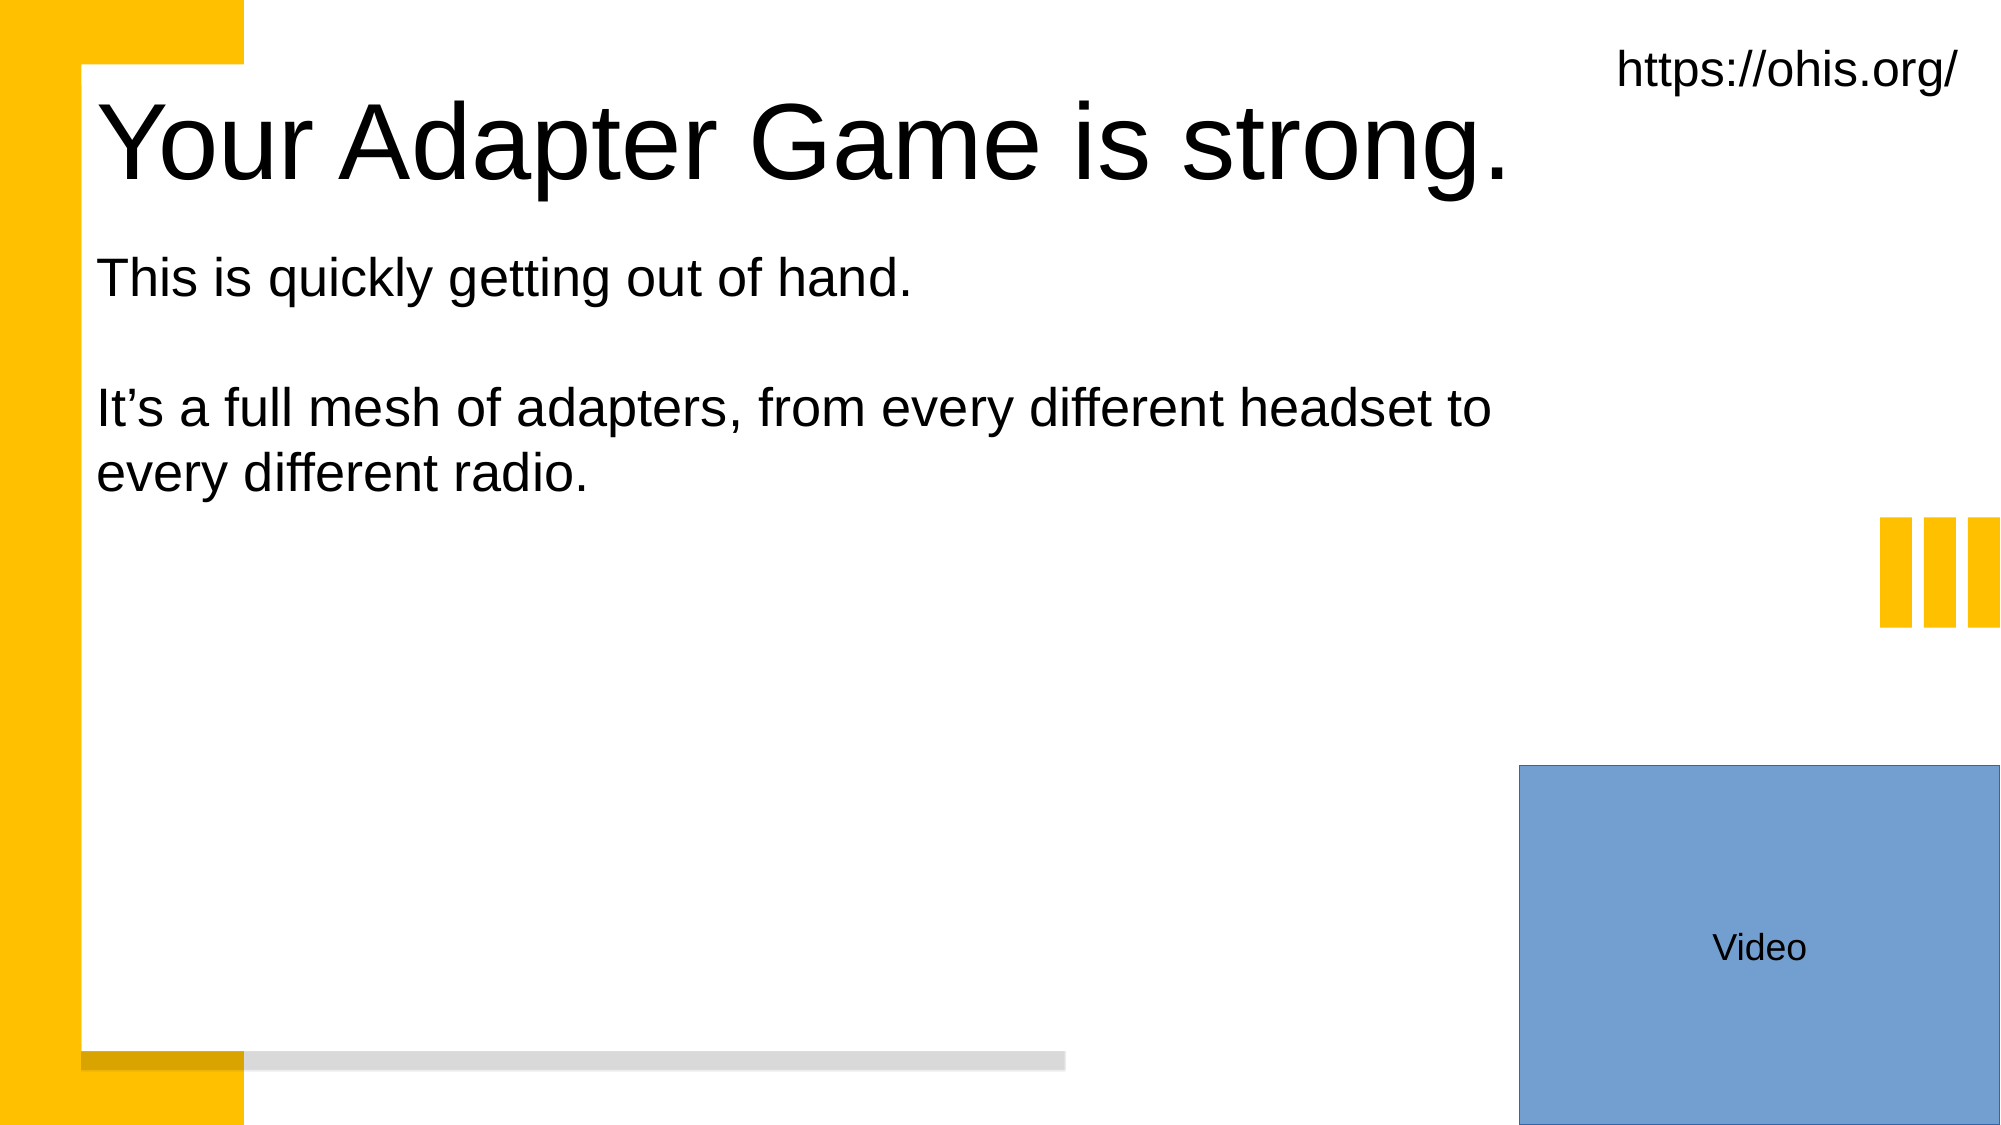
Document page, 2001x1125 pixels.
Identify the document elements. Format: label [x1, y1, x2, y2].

text_box [0, 0, 2000, 1125]
